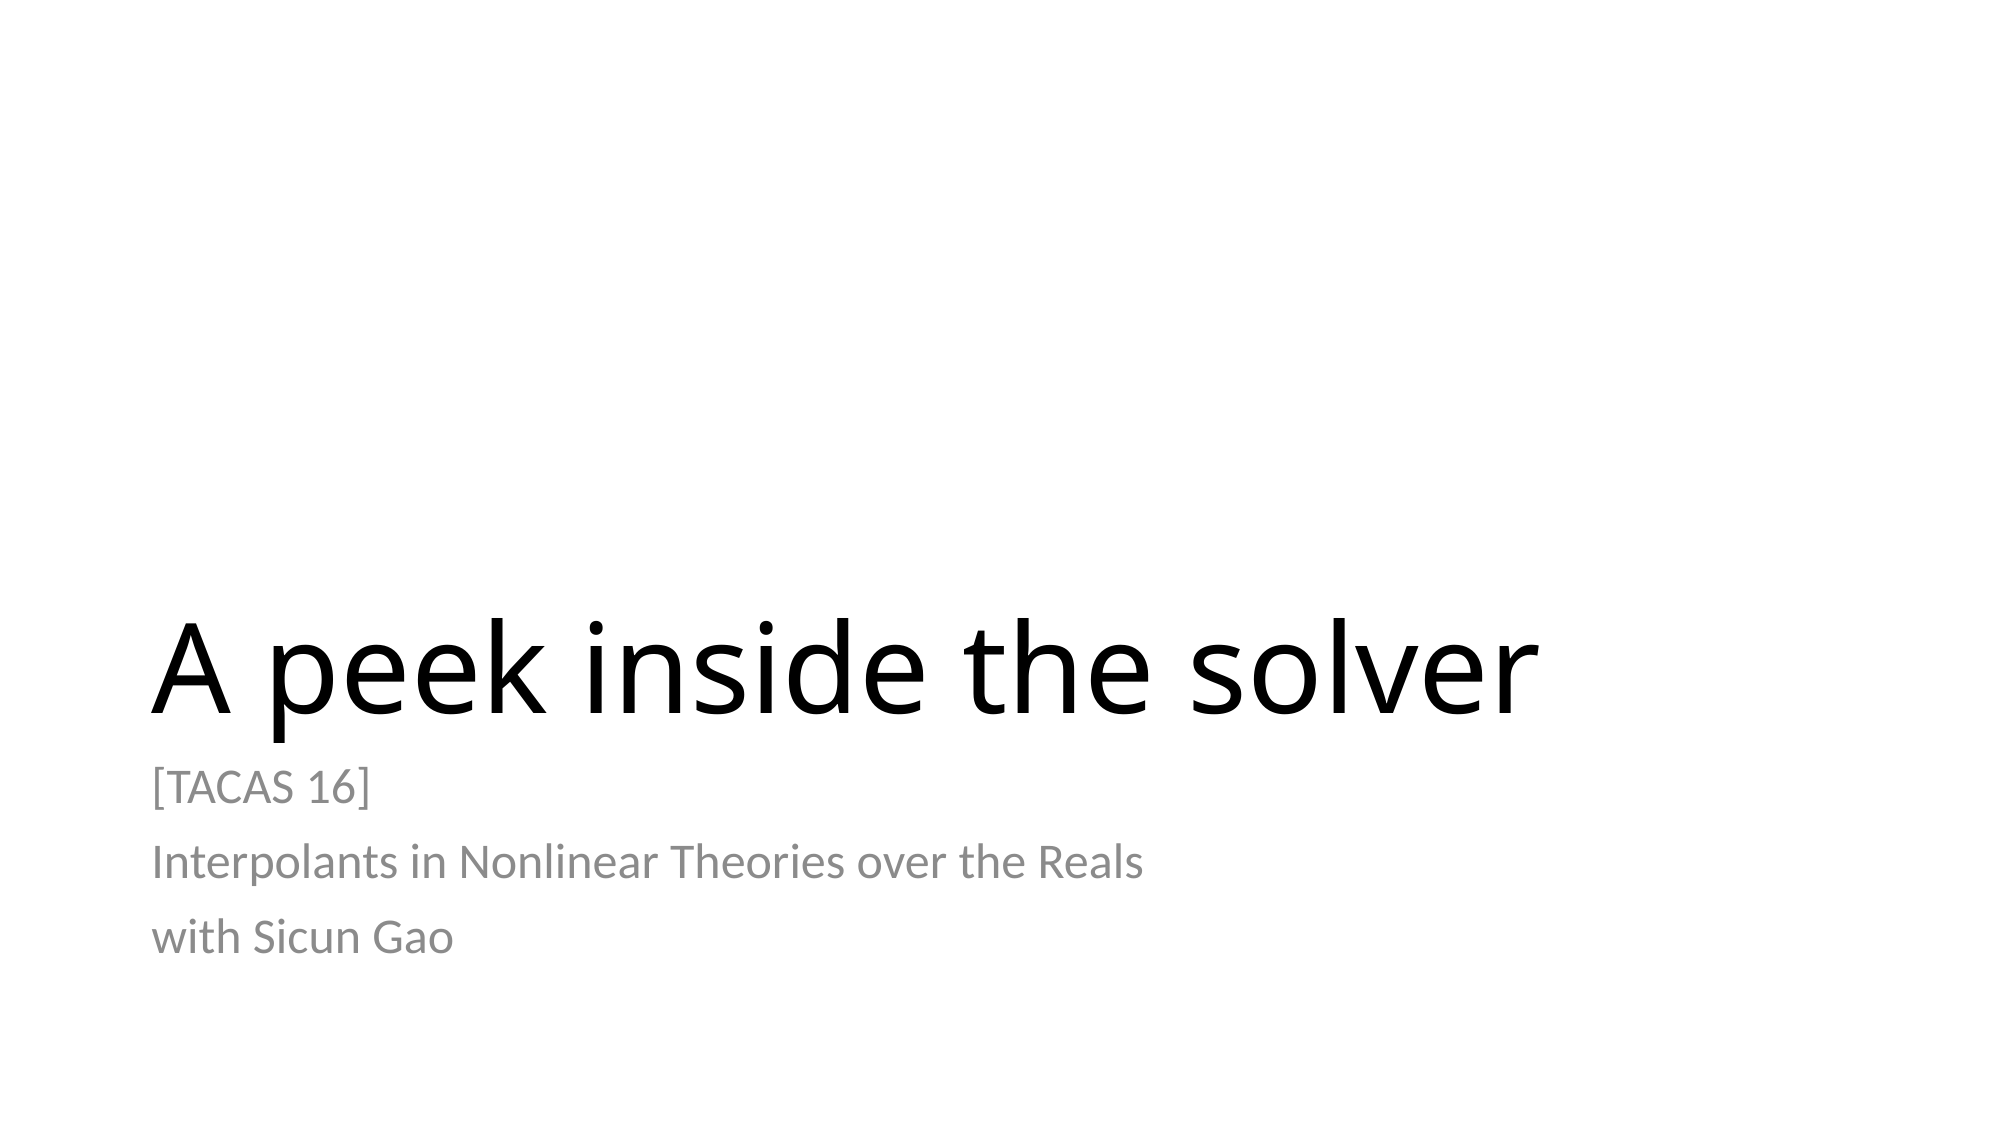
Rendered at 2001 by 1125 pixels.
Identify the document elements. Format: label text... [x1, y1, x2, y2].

title A peek inside the solver [136, 280, 1862, 749]
list [TACAS 16] Interpolants in Nonlinear Theories over the Reals with Sicun Gao [136, 752, 1862, 999]
